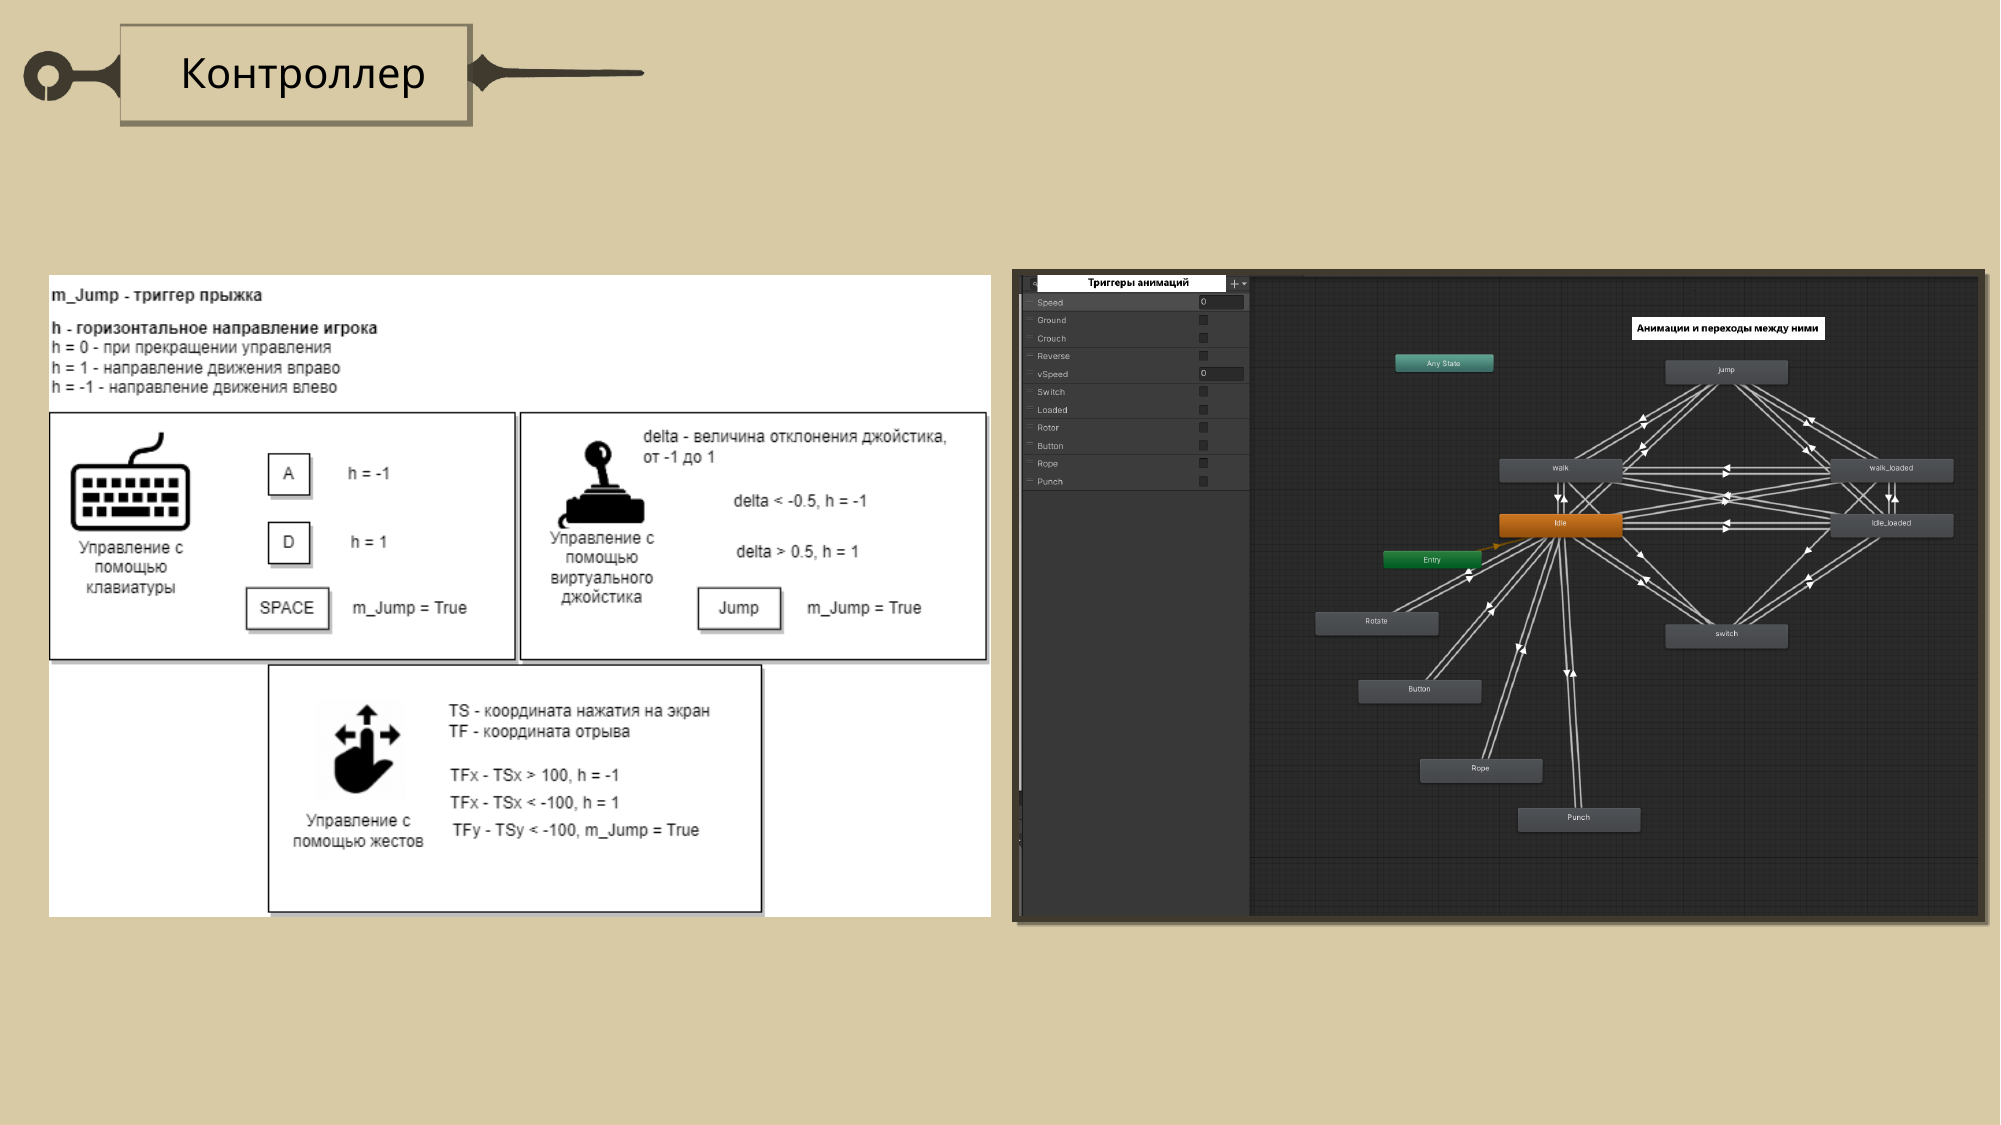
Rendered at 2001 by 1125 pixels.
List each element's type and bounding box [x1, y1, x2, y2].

picture [49, 275, 991, 917]
list [1018, 275, 1979, 917]
picture [0, 0, 663, 154]
